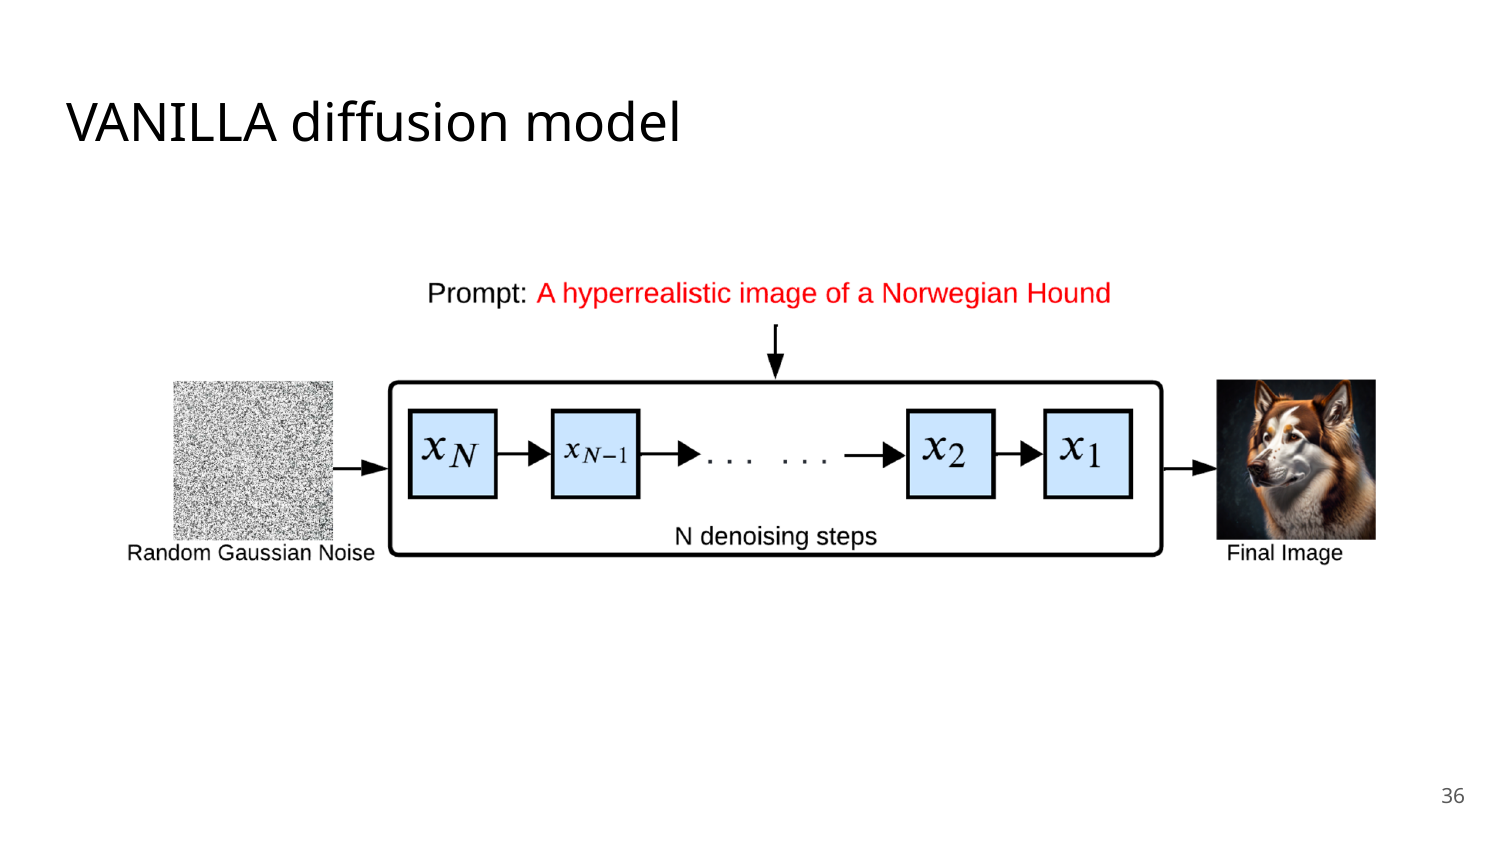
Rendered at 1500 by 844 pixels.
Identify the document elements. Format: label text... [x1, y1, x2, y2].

title VANILLA diffusion model [51, 72, 1449, 167]
slide_number ‹#› [1389, 764, 1480, 830]
picture [123, 270, 1377, 573]
